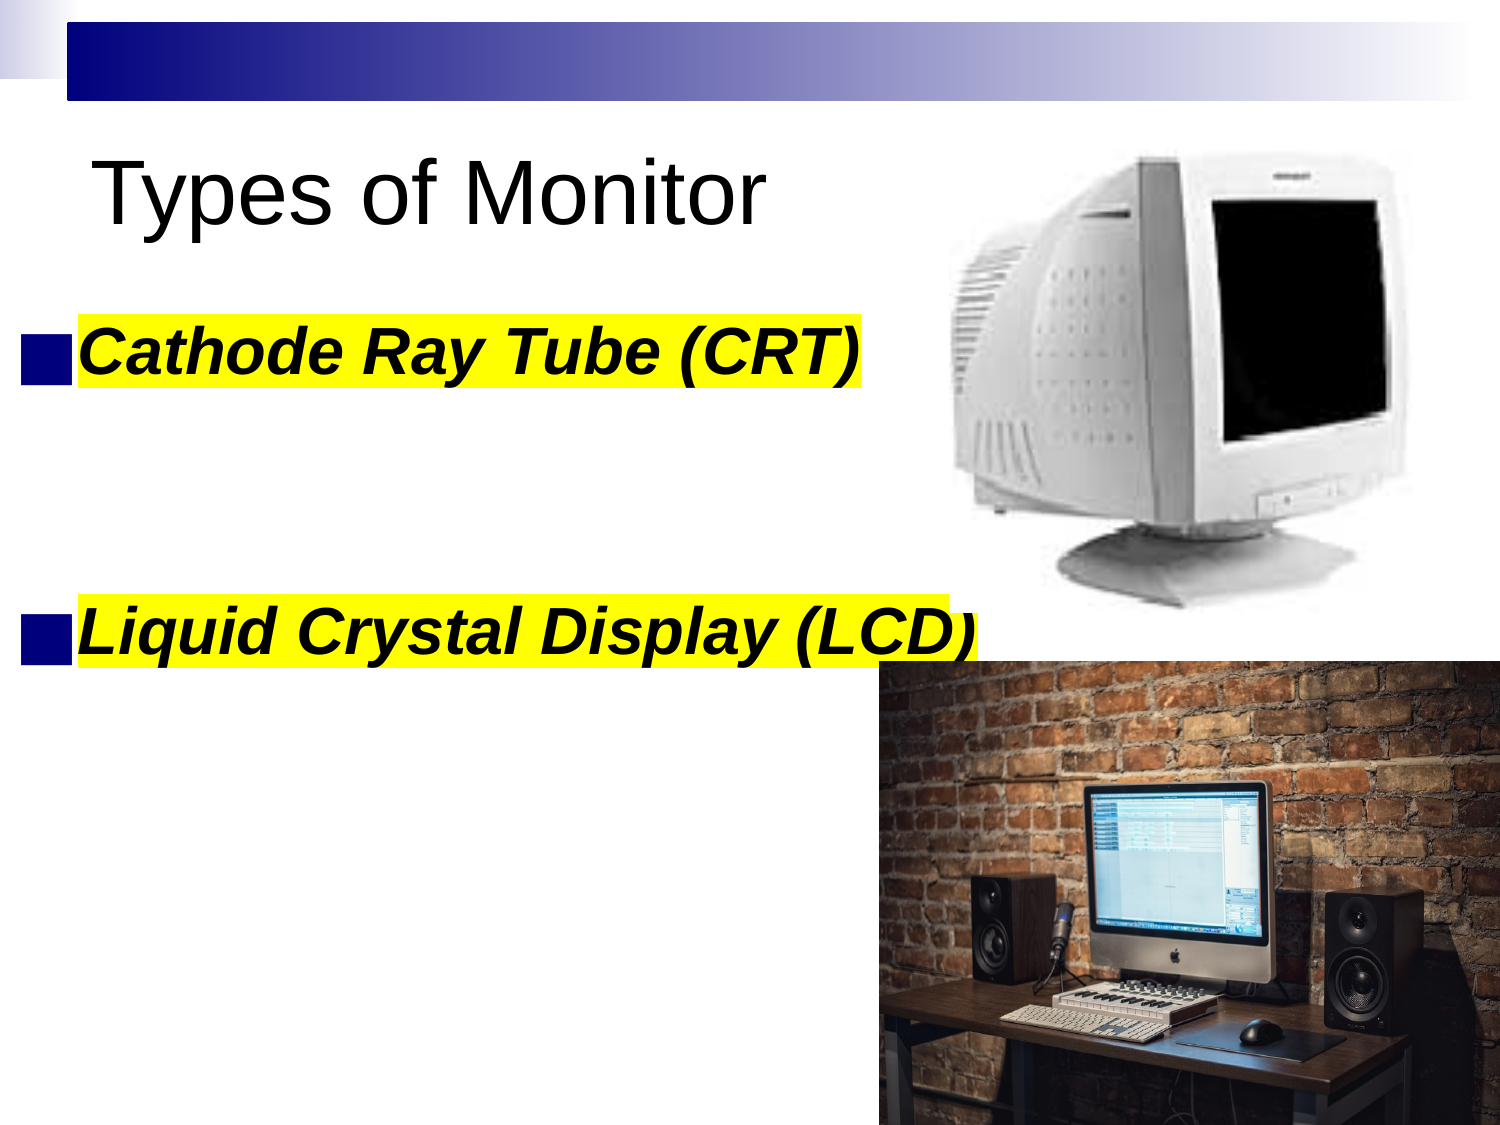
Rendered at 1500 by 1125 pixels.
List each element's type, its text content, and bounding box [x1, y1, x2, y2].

list Cathode Ray Tube (CRT) Liquid Crystal Display (LCD) [0, 299, 1350, 938]
picture [879, 661, 1500, 1125]
picture [949, 149, 1413, 614]
title Types of Monitor [75, 75, 1425, 300]
